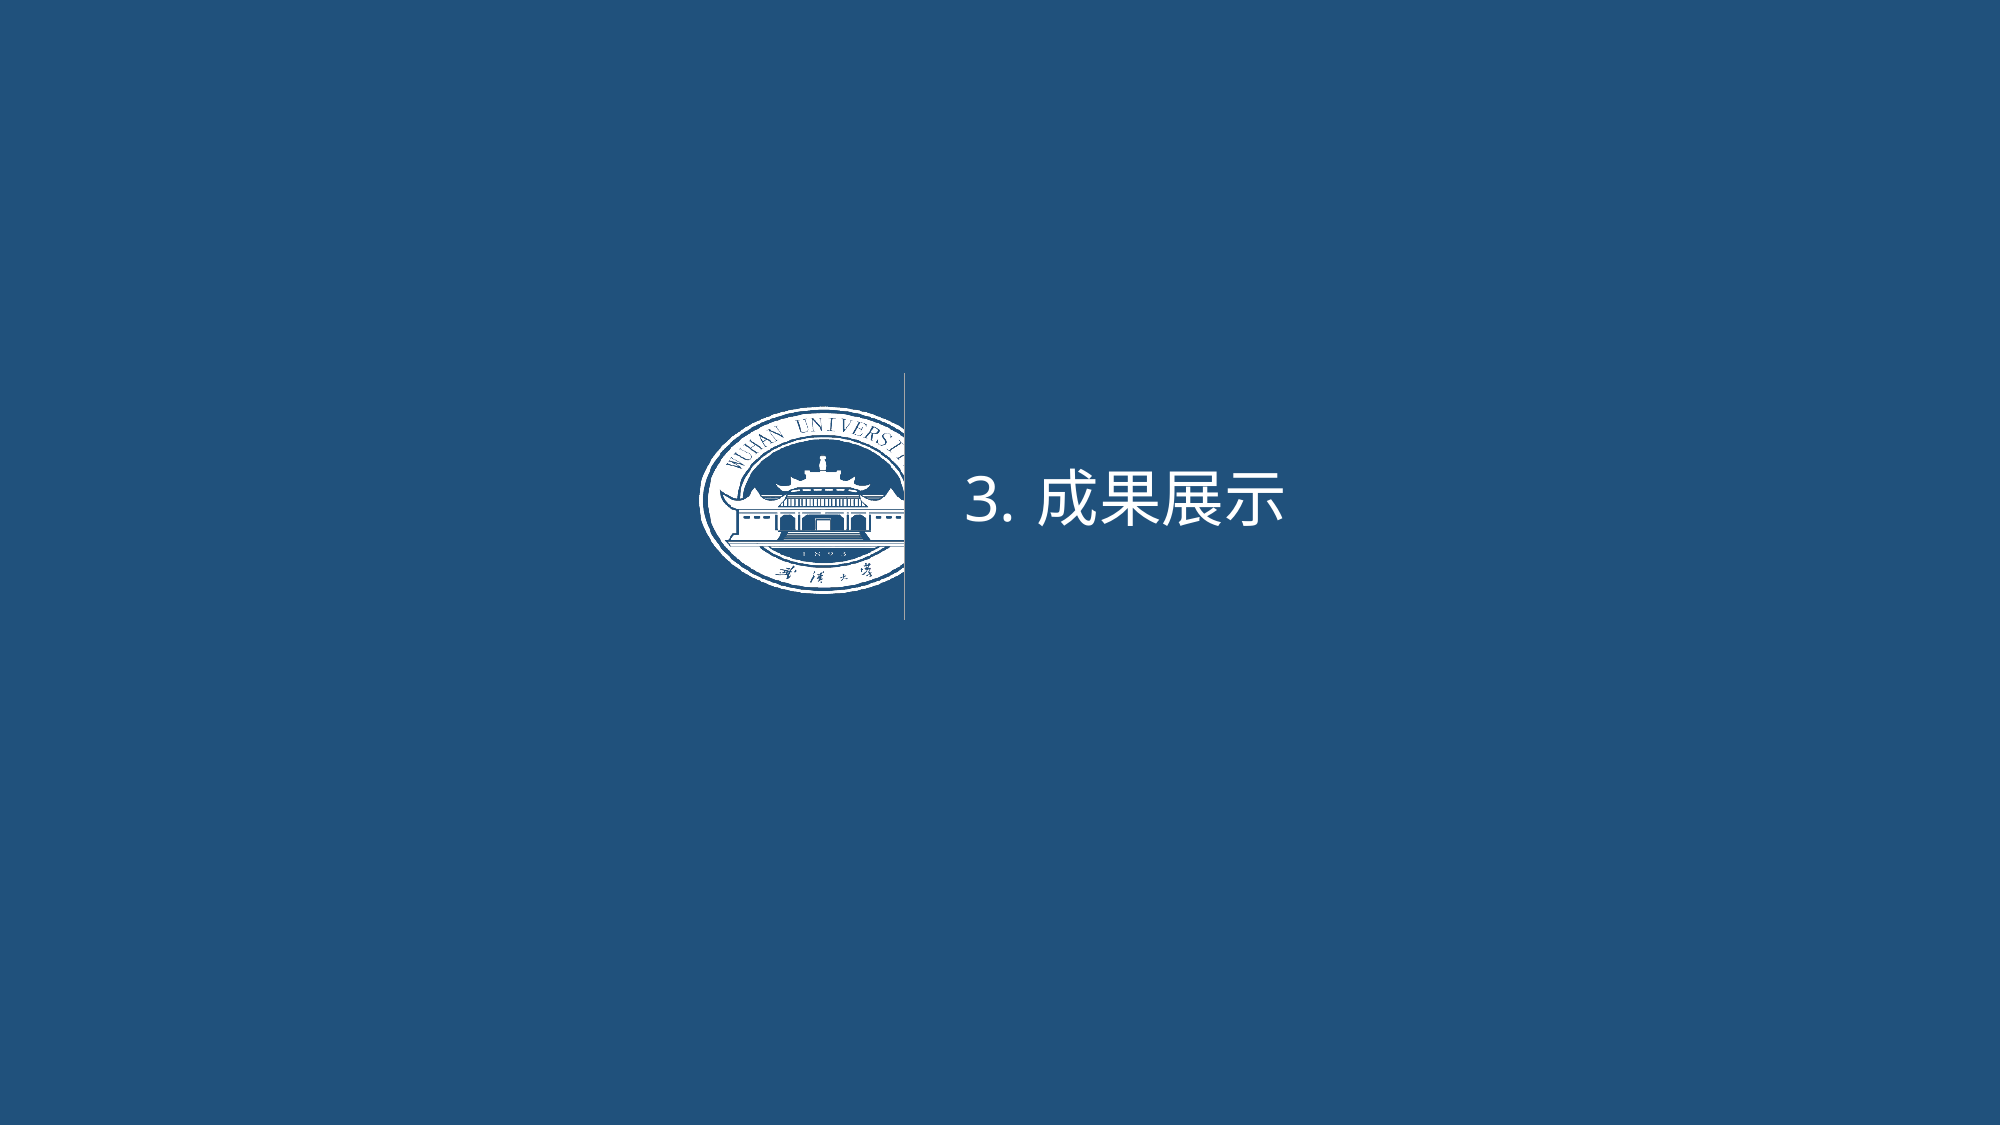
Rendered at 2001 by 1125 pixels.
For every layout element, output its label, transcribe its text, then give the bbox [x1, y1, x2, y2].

picture [661, 312, 1001, 674]
list 成果展示 [1021, 445, 1603, 557]
list 3. [926, 451, 1055, 552]
